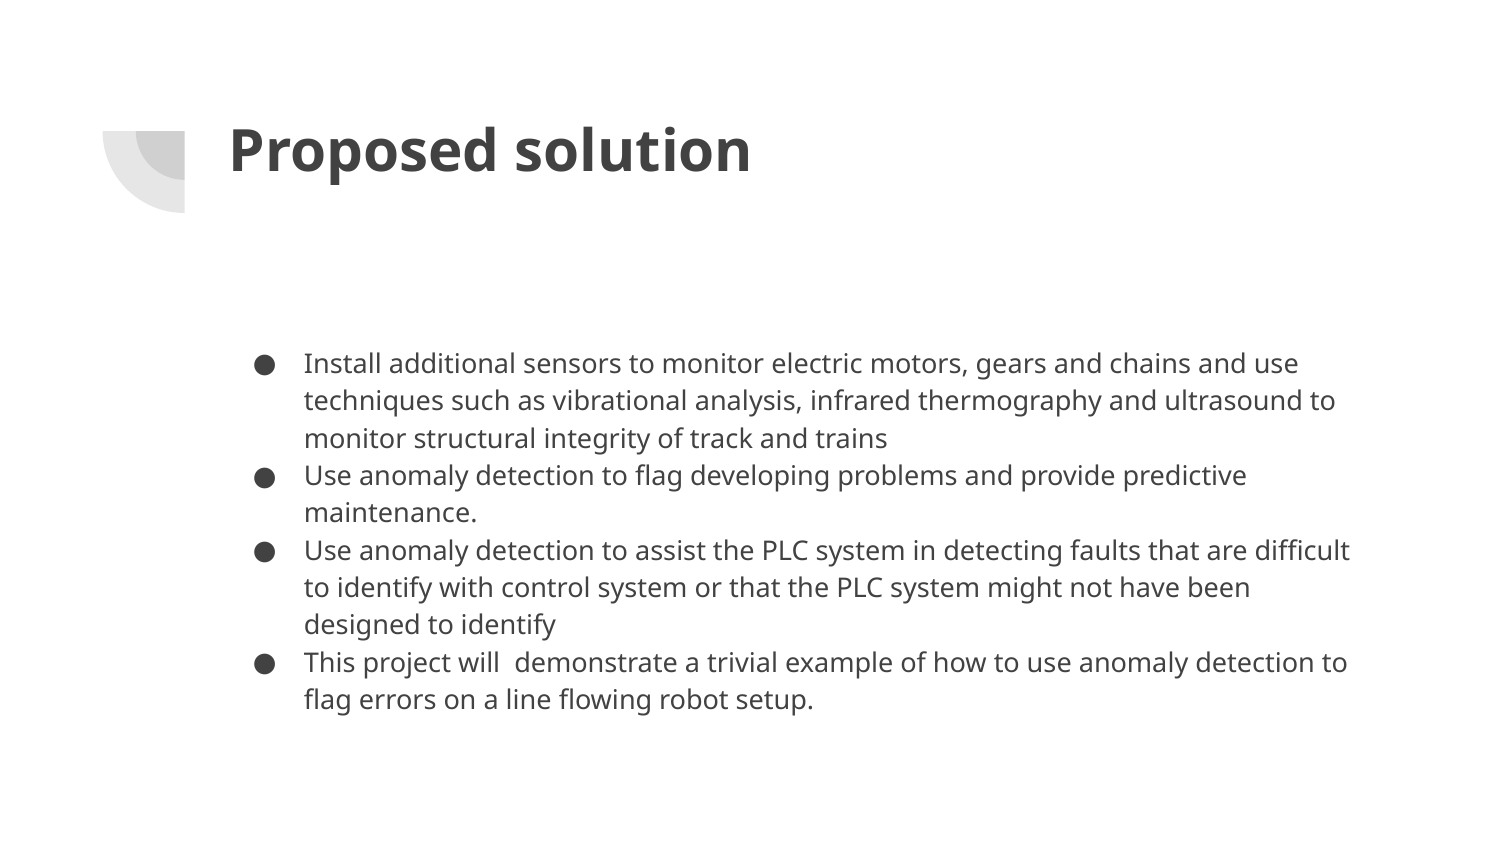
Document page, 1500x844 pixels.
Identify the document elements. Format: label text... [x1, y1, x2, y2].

title Proposed solution [213, 98, 1368, 263]
list Install additional sensors to monitor electric motors, gears and chains and use techniques such as vibrational analysis, infrared thermography and ultrasound to monitor structural integrity of track and trains Use anomaly detection to flag developing problems and provide predictive maintenance. Use anomaly detection to assist the PLC system in detecting faults that are difficult to identify with control system or that the PLC system might not have been designed to identify This project will demonstrate a trivial example of how to use anomaly detection to flag errors on a line flowing robot setup. [213, 326, 1368, 744]
